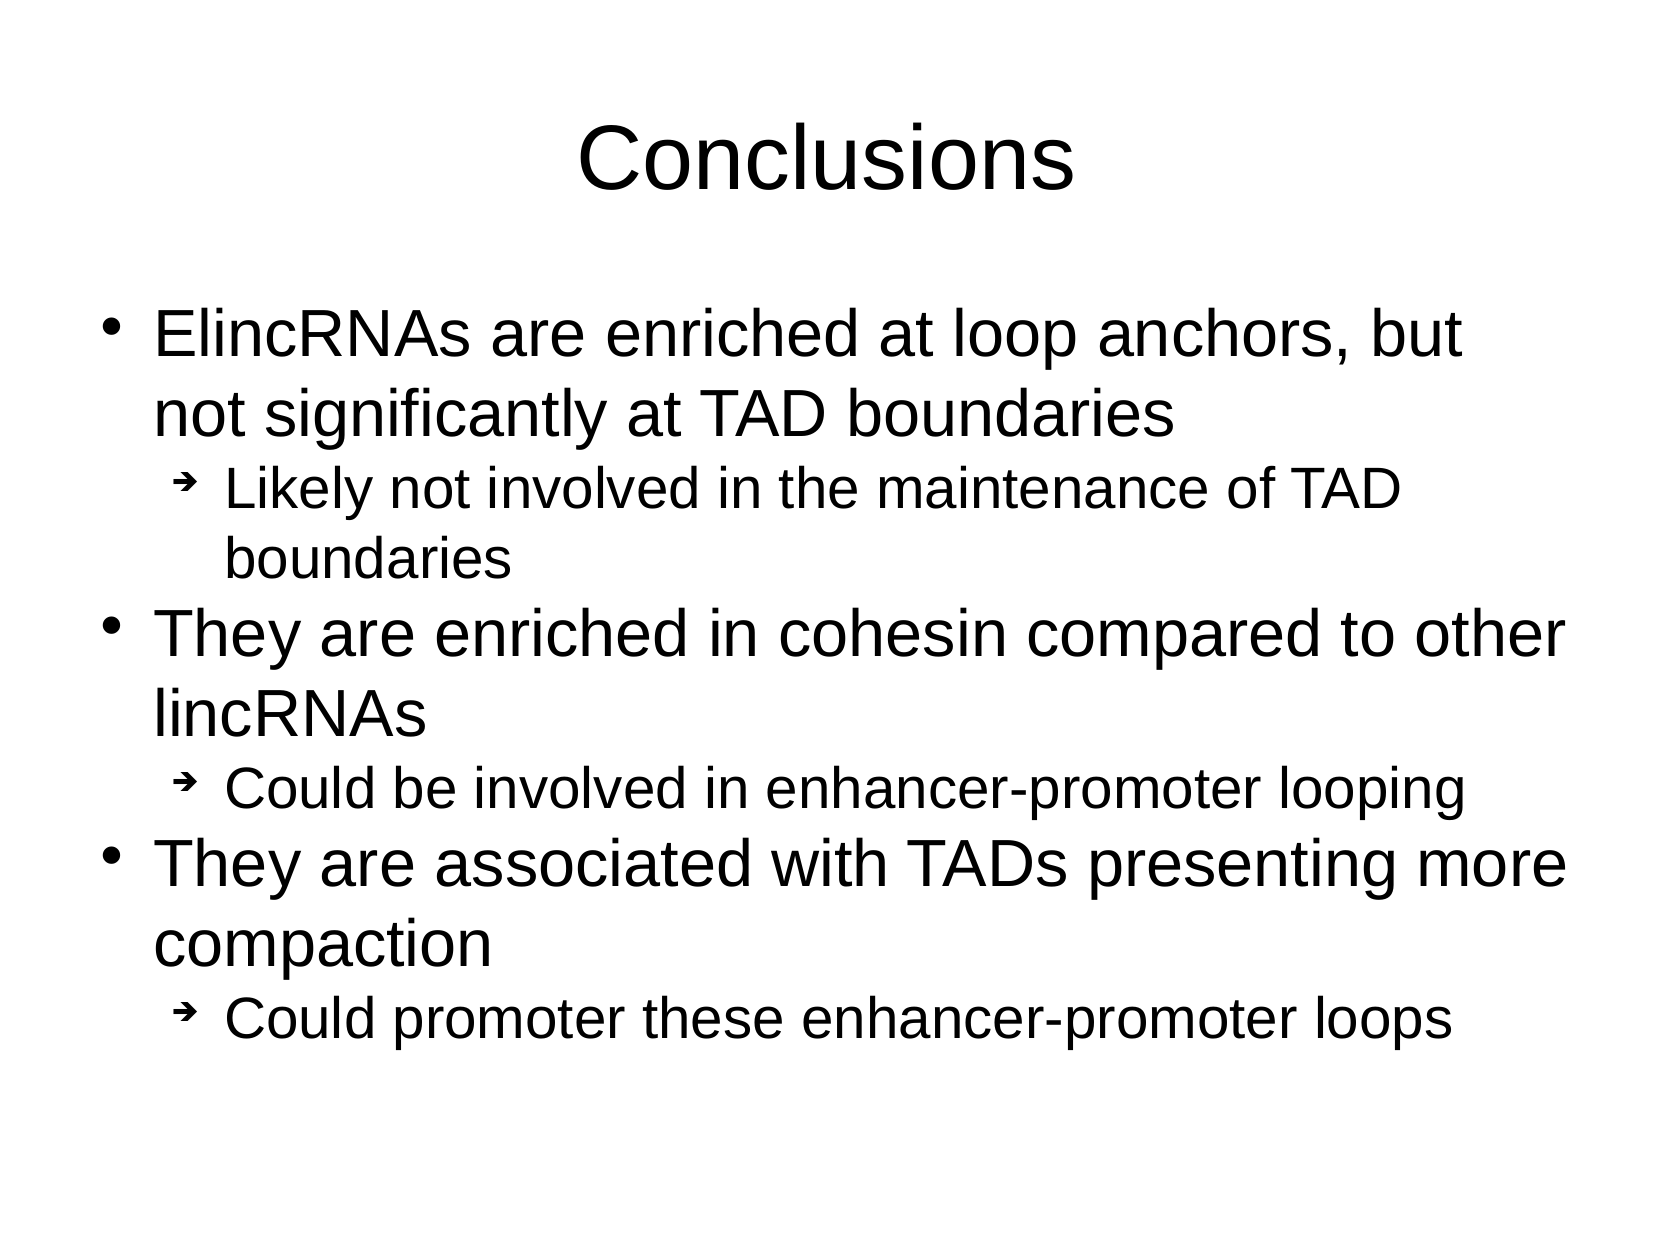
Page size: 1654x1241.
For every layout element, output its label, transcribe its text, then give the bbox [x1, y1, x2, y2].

text_box ElincRNAs are enriched at loop anchors, but not significantly at TAD boundaries Likely not involved in the maintenance of TAD boundaries They are enriched in cohesin compared to other lincRNAs Could be involved in enhancer-promoter looping They are associated with TADs presenting more compaction Could promoter these enhancer-promoter loops [82, 290, 1571, 1134]
text_box Conclusions [82, 49, 1571, 257]
